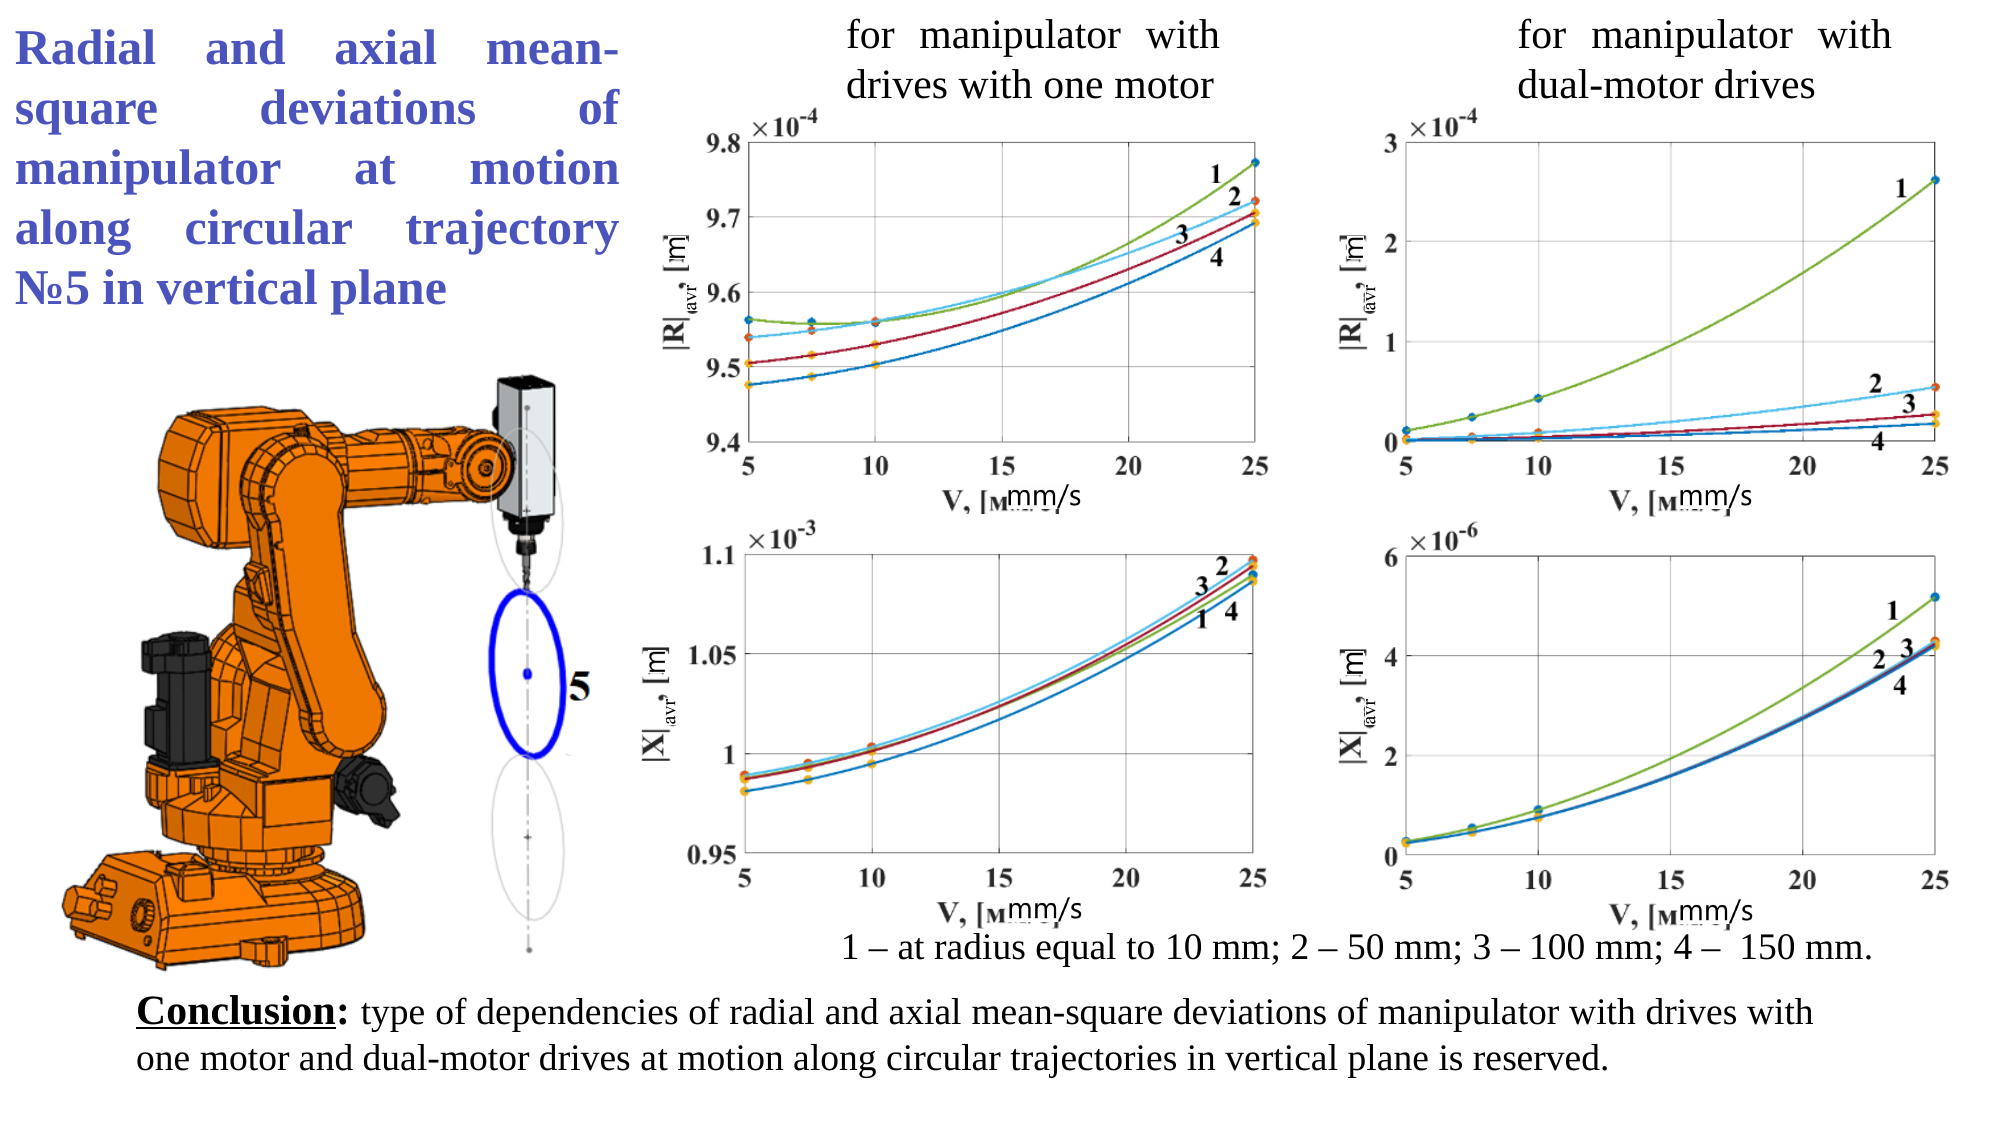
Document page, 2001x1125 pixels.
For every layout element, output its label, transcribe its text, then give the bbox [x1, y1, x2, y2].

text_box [1317, 517, 2000, 931]
picture [58, 367, 591, 975]
text_box Radial and axial mean-square deviations of manipulator at motion along circular trajectory №5 in vertical plane [0, 6, 635, 322]
text_box 1 – at radius equal to 10 mm; 2 – 50 mm; 3 – 100 mm; 4 – 150 mm. [826, 929, 1898, 975]
picture [1678, 483, 1752, 509]
picture [1679, 898, 1753, 924]
picture [1008, 896, 1082, 922]
picture [1007, 483, 1081, 509]
picture [668, 236, 686, 259]
text_box for manipulator with drives with one motor [831, 0, 1236, 102]
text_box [1317, 102, 2000, 517]
text_box for manipulator with dual-motor drives [1502, 0, 1908, 102]
text_box Conclusion: type of dependencies of radial and axial mean-square deviations of manipulator with drives with one motor and dual-motor drives at motion along circular trajectories in vertical plane is reserved. [121, 975, 1831, 1086]
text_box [655, 102, 1317, 514]
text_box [634, 514, 1317, 929]
